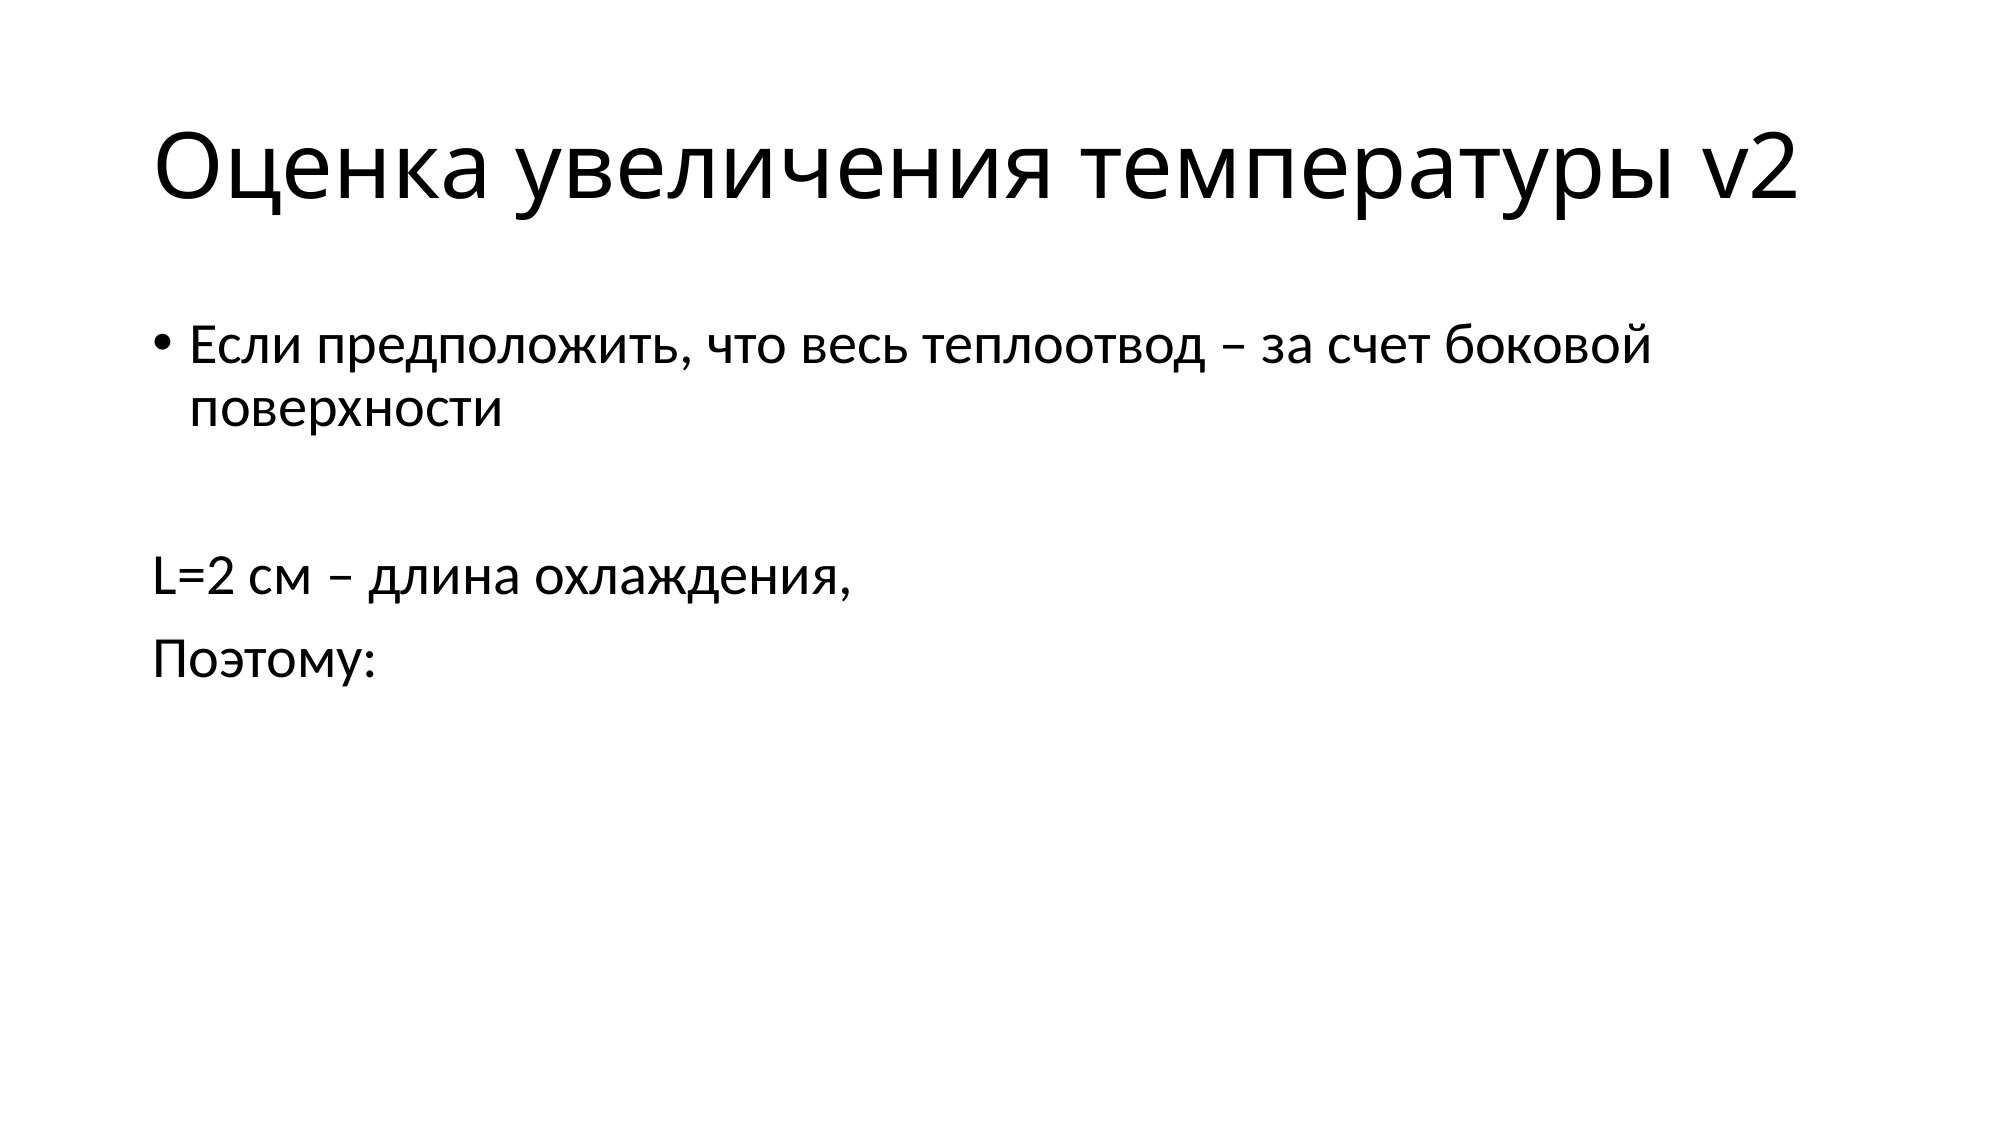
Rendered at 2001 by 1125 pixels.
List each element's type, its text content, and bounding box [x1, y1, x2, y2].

title Оценка увеличения температуры v2 [137, 59, 1863, 278]
